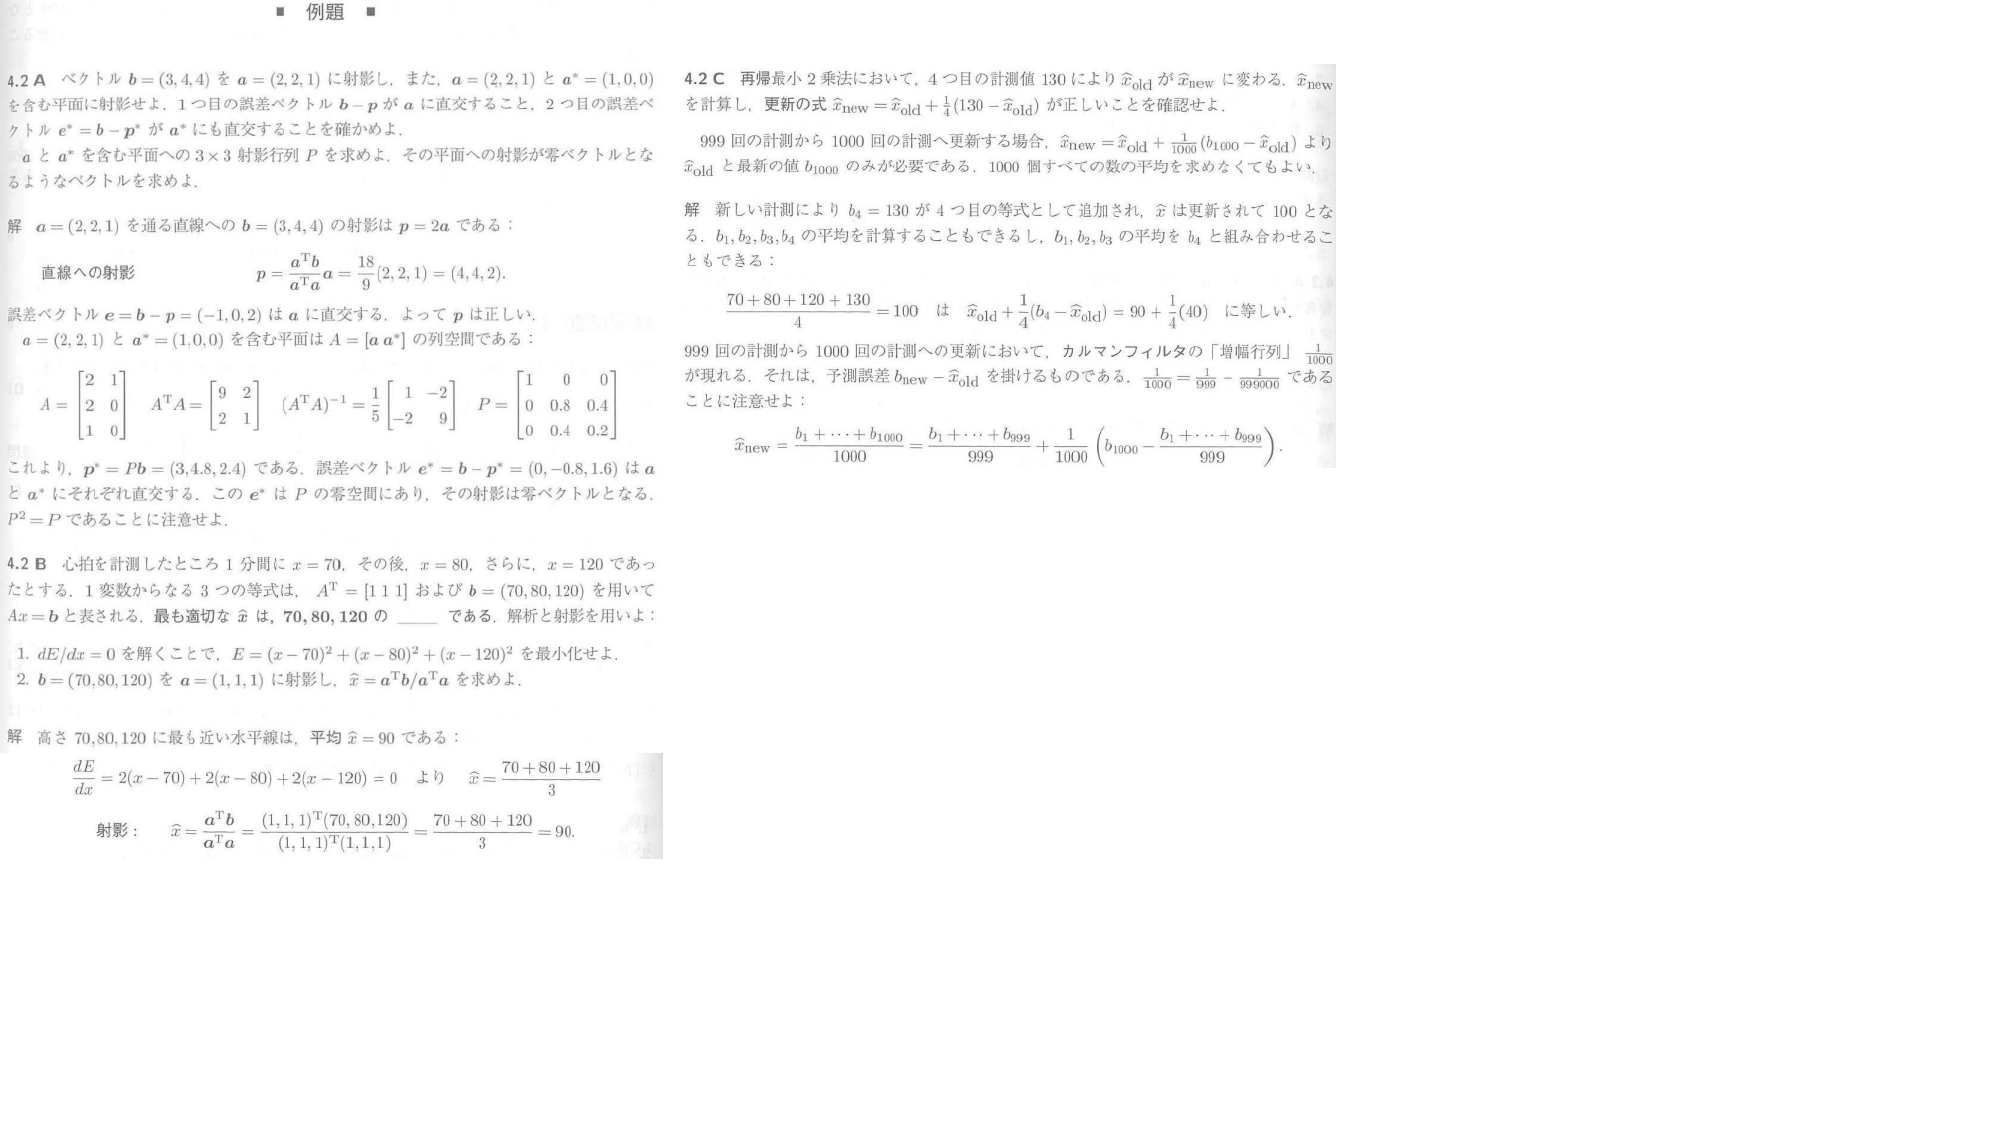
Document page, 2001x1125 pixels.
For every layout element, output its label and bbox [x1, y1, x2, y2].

text_box [0, 0, 1336, 859]
